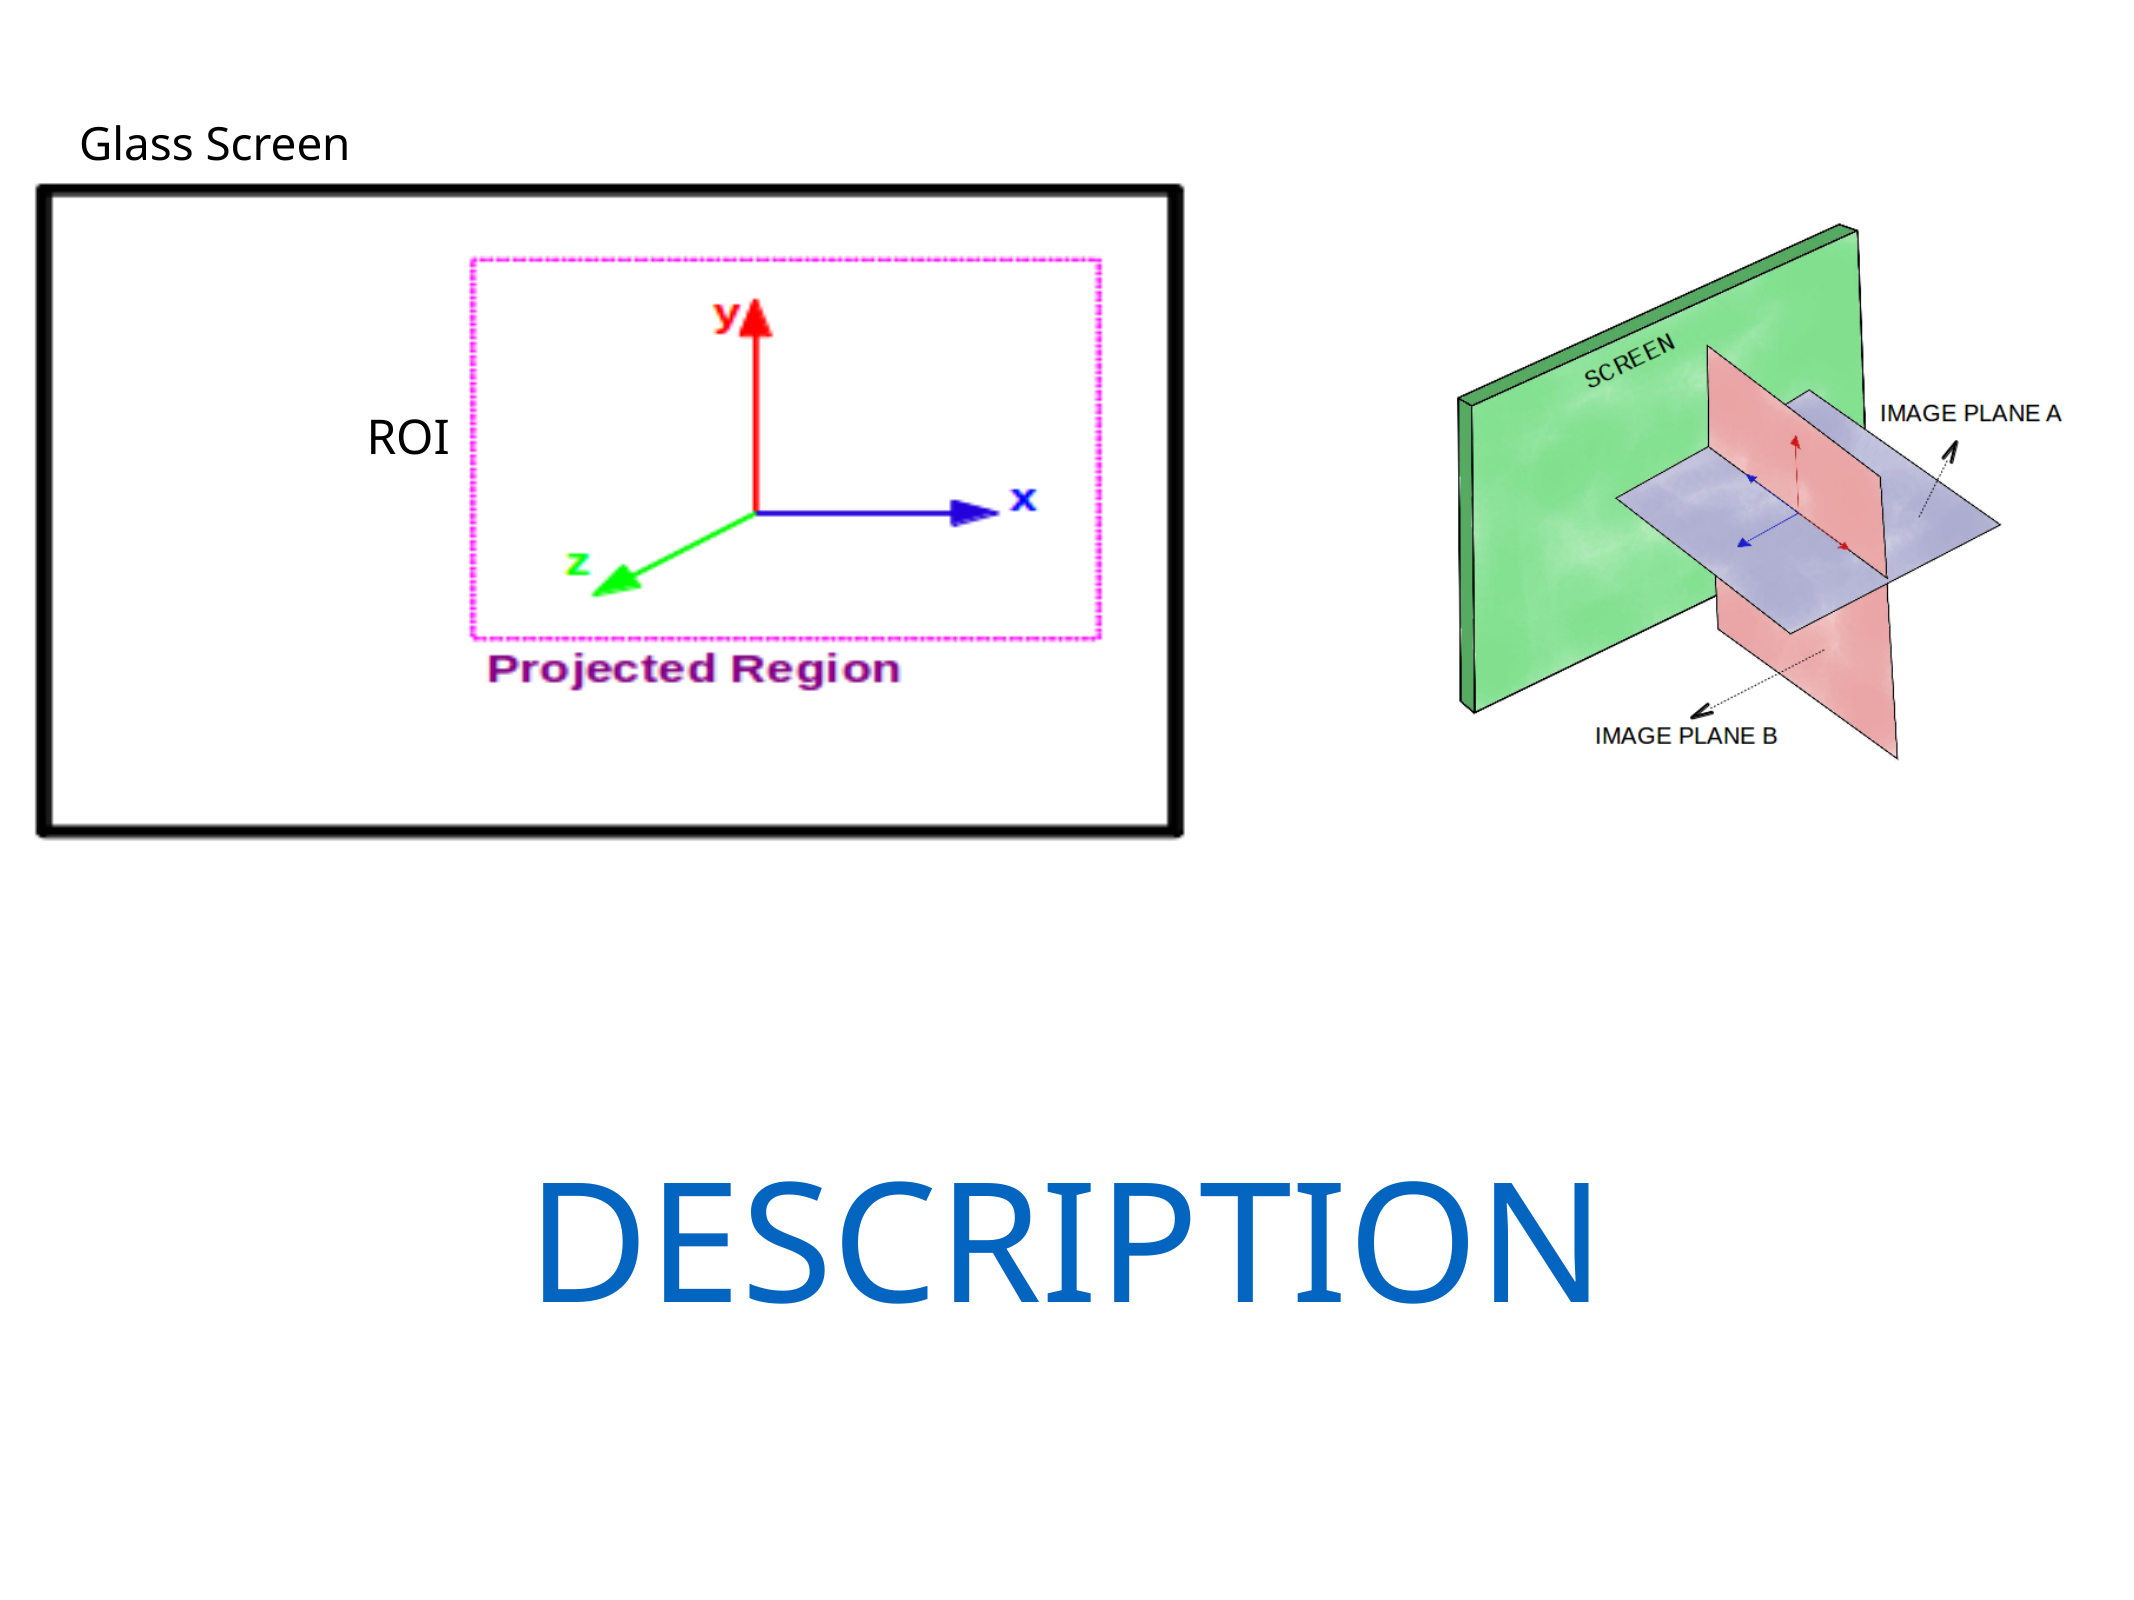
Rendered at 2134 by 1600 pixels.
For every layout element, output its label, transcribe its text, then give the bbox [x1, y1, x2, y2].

title DESCRIPTION [207, 1101, 1926, 1336]
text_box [0, 99, 1231, 893]
picture [1443, 220, 2079, 772]
